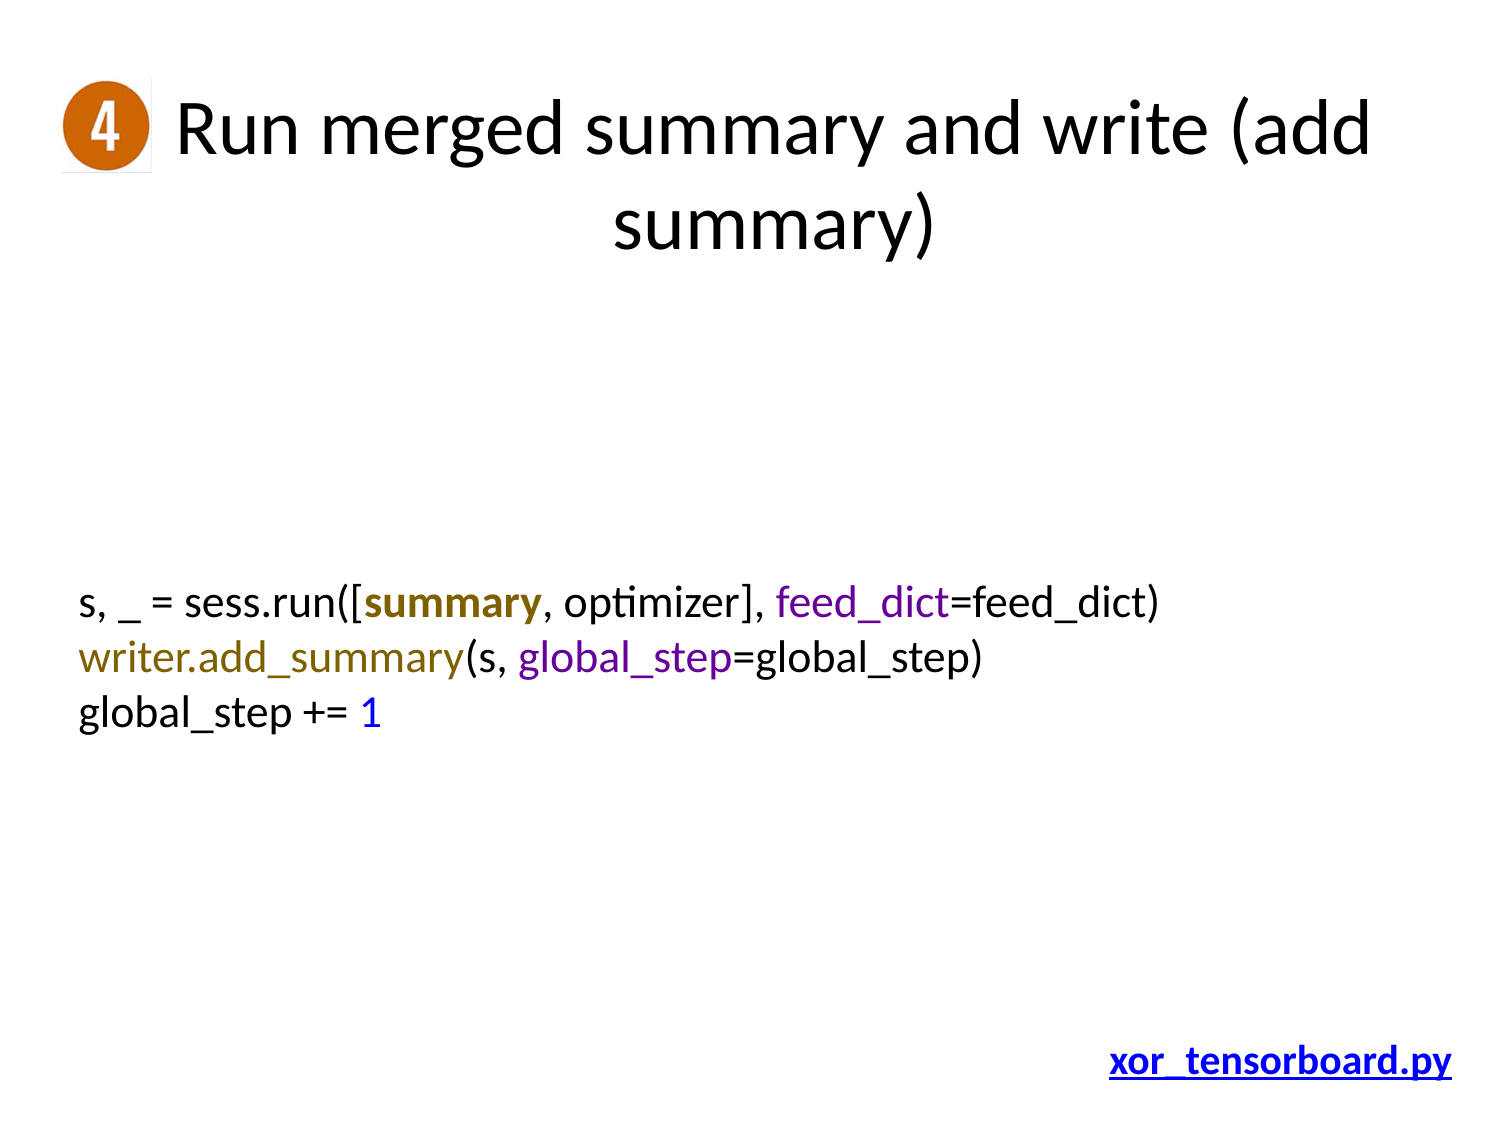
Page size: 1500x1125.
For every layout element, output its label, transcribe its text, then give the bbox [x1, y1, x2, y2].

picture [61, 77, 152, 173]
title Run merged summary and write (add summary) [23, 29, 1500, 311]
text_box s, _ = sess.run([summary, optimizer], feed_dict=feed_dict) writer.add_summary(s, global_step=global_step) global_step += 1 [61, 410, 1483, 899]
text_box xor_tensorboard.py [1092, 1035, 1471, 1108]
